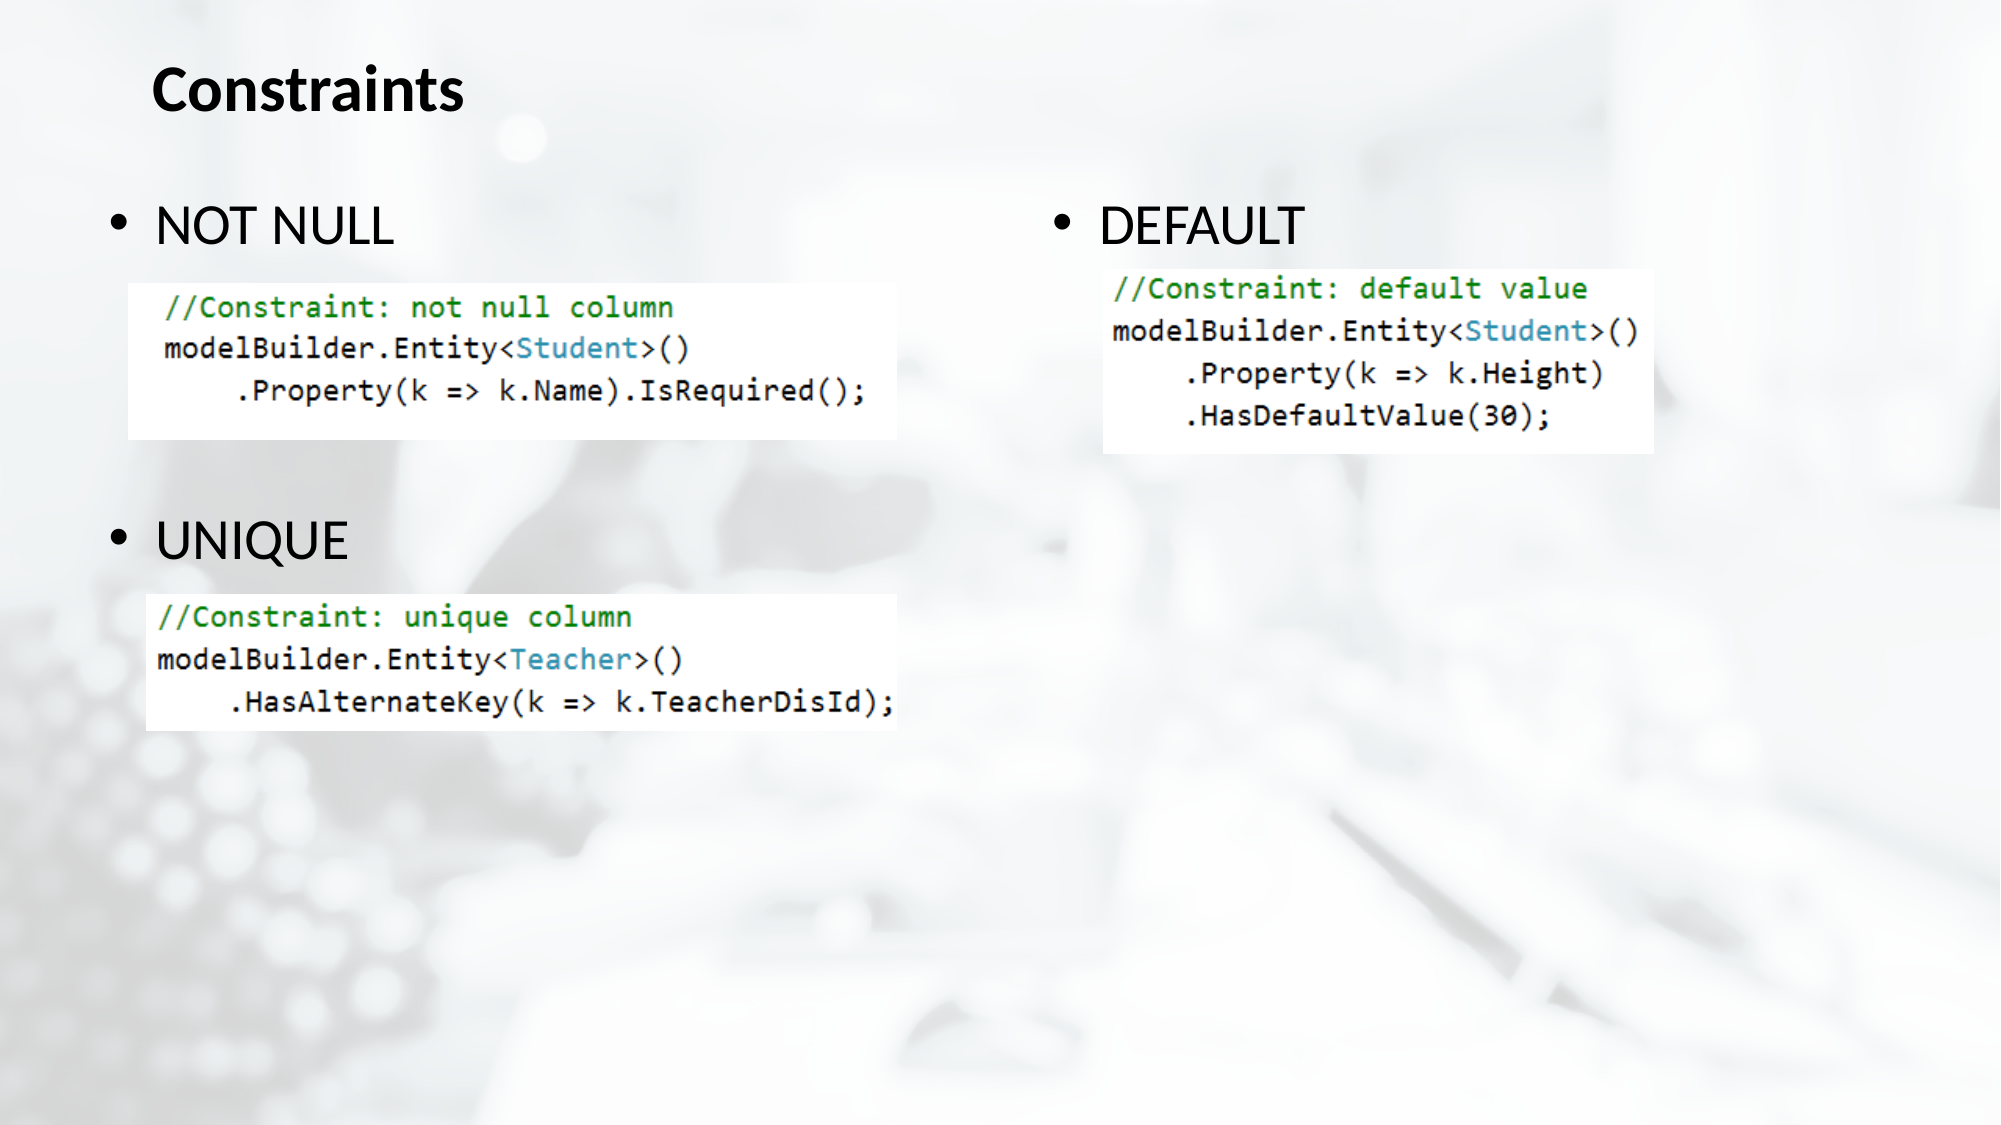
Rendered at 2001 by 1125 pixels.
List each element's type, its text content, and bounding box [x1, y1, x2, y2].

picture [146, 594, 897, 731]
text_box NOT NULL UNIQUE [93, 143, 757, 789]
picture [128, 283, 897, 440]
picture [1103, 269, 1654, 454]
text_box Constraints [137, 35, 1863, 144]
text_box DEFAULT [1037, 143, 1746, 264]
